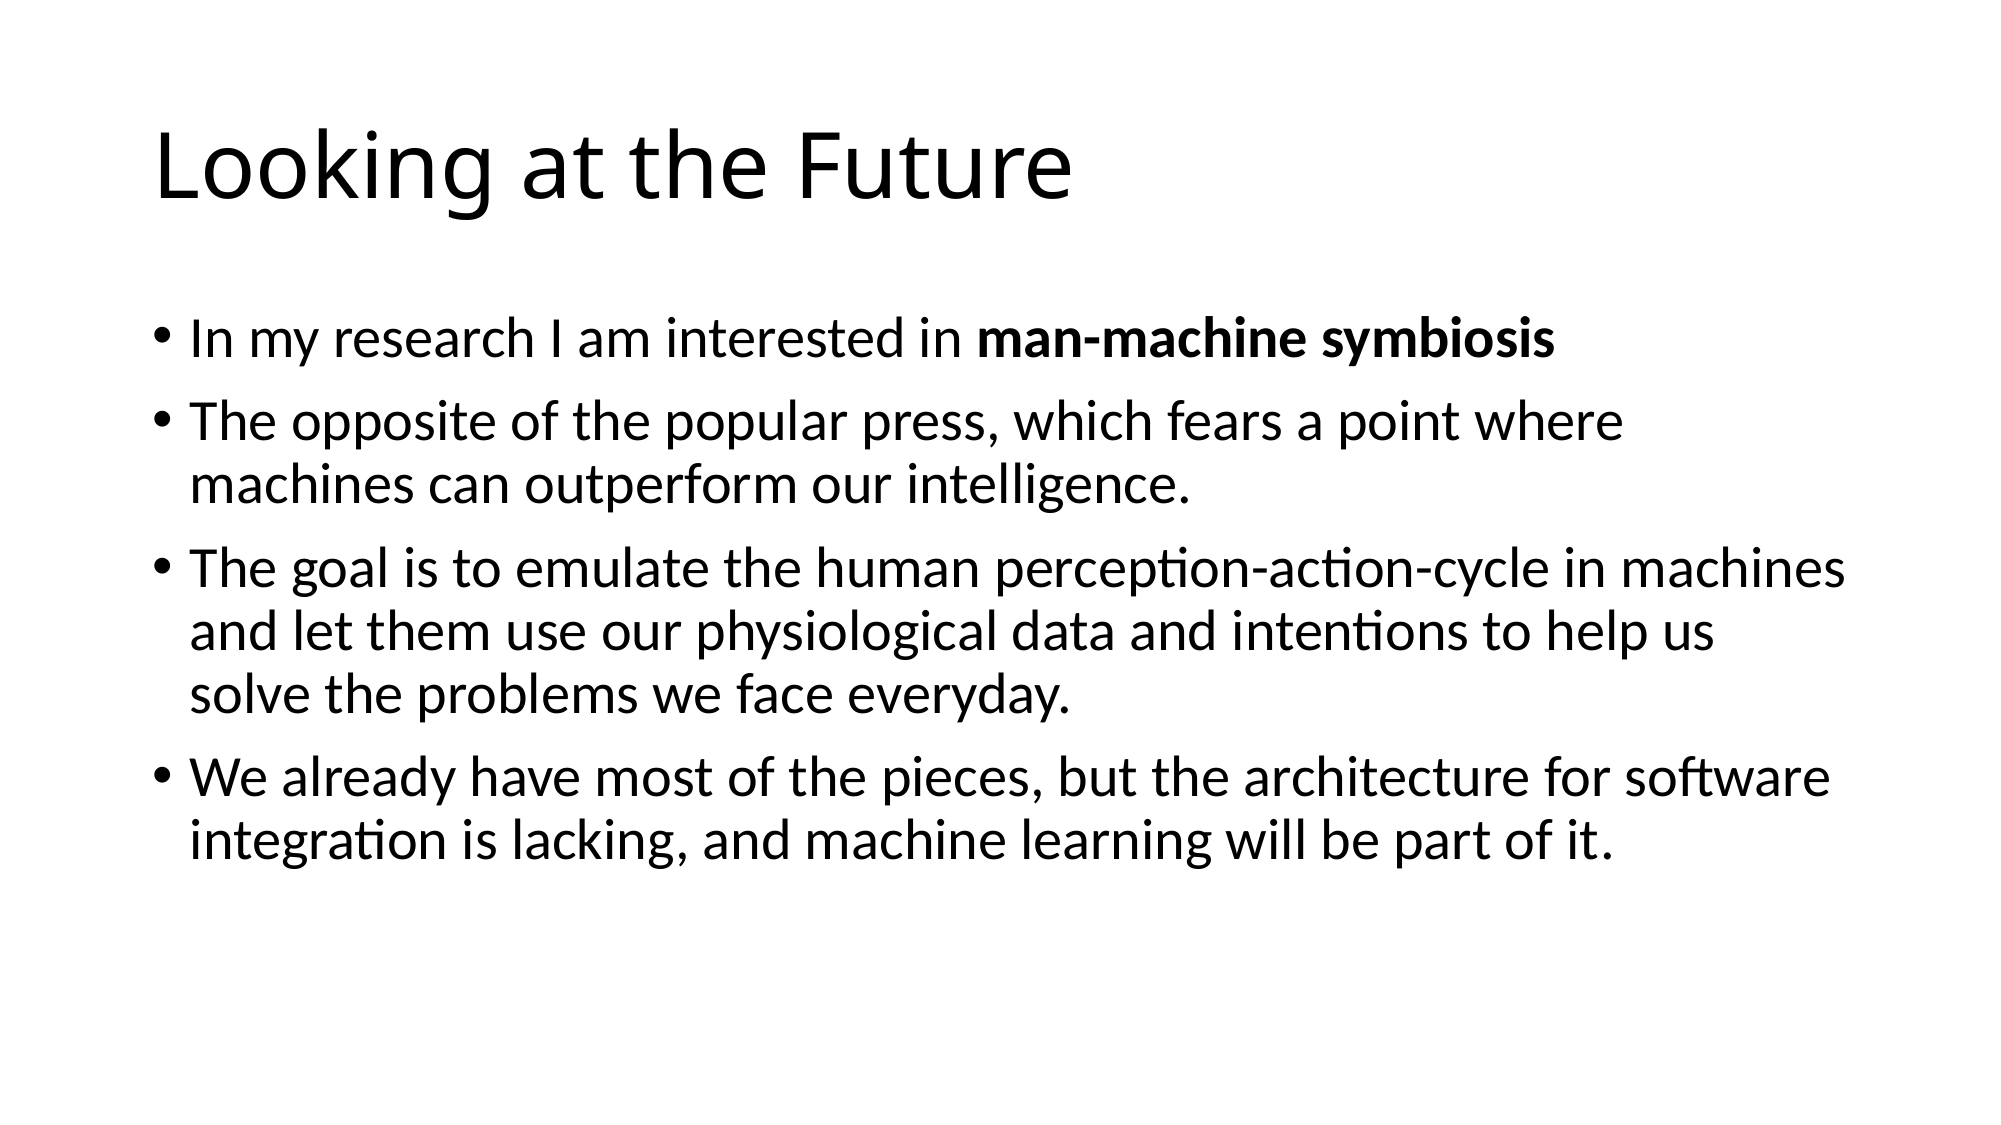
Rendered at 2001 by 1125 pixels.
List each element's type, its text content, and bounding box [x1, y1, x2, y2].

list In my research I am interested in man-machine symbiosis The opposite of the popular press, which fears a point where machines can outperform our intelligence. The goal is to emulate the human perception-action-cycle in machines and let them use our physiological data and intentions to help us solve the problems we face everyday. We already have most of the pieces, but the architecture for software integration is lacking, and machine learning will be part of it. [137, 299, 1863, 1014]
title Looking at the Future [137, 59, 1863, 278]
